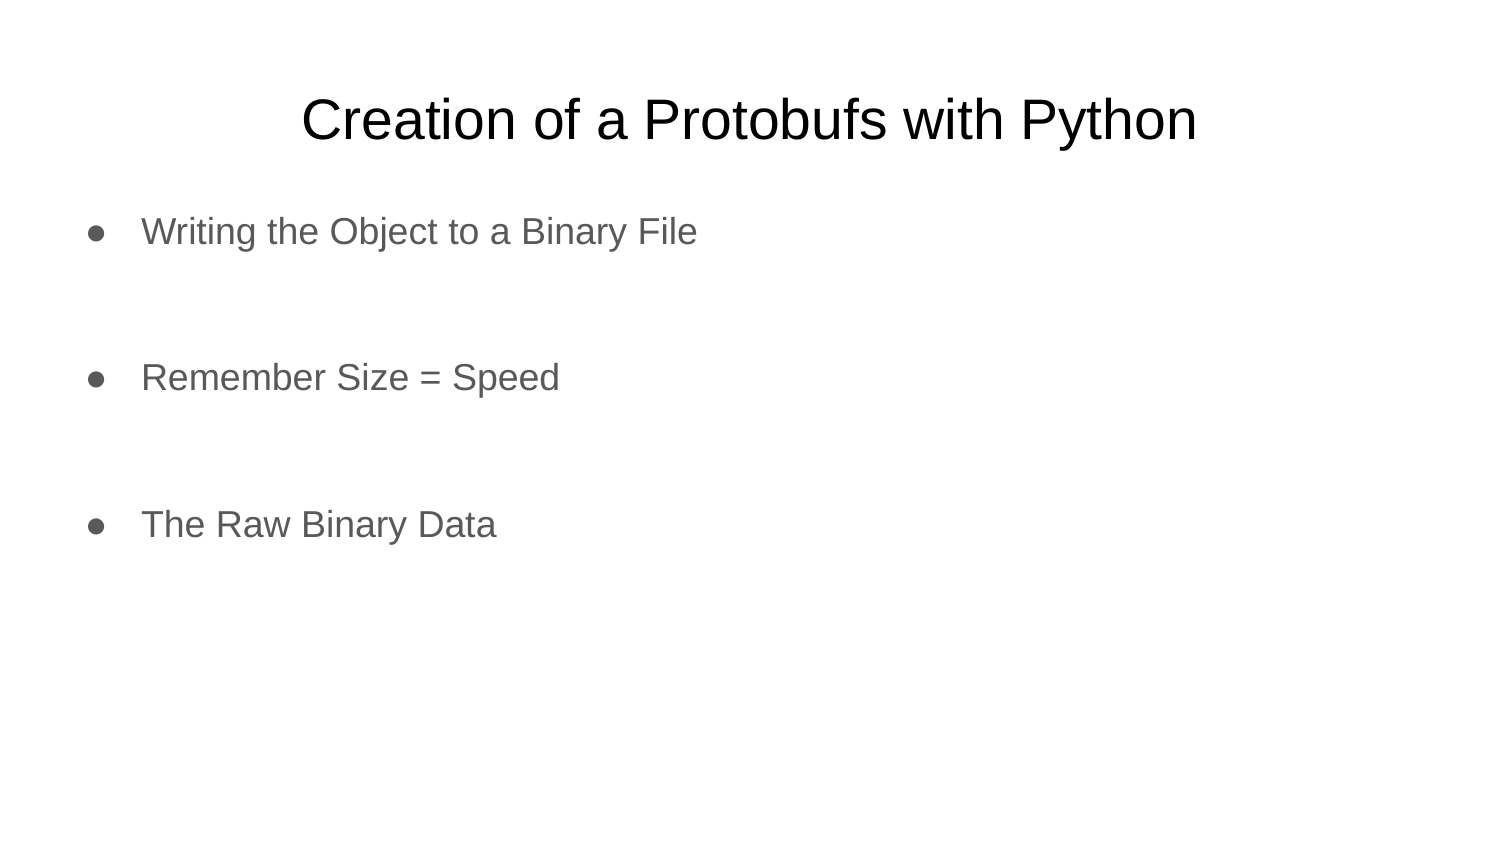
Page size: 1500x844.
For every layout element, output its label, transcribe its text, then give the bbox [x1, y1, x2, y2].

title Creation of a Protobufs with Python [51, 72, 1449, 167]
list Writing the Object to a Binary File Remember Size = Speed The Raw Binary Data [51, 189, 1449, 750]
